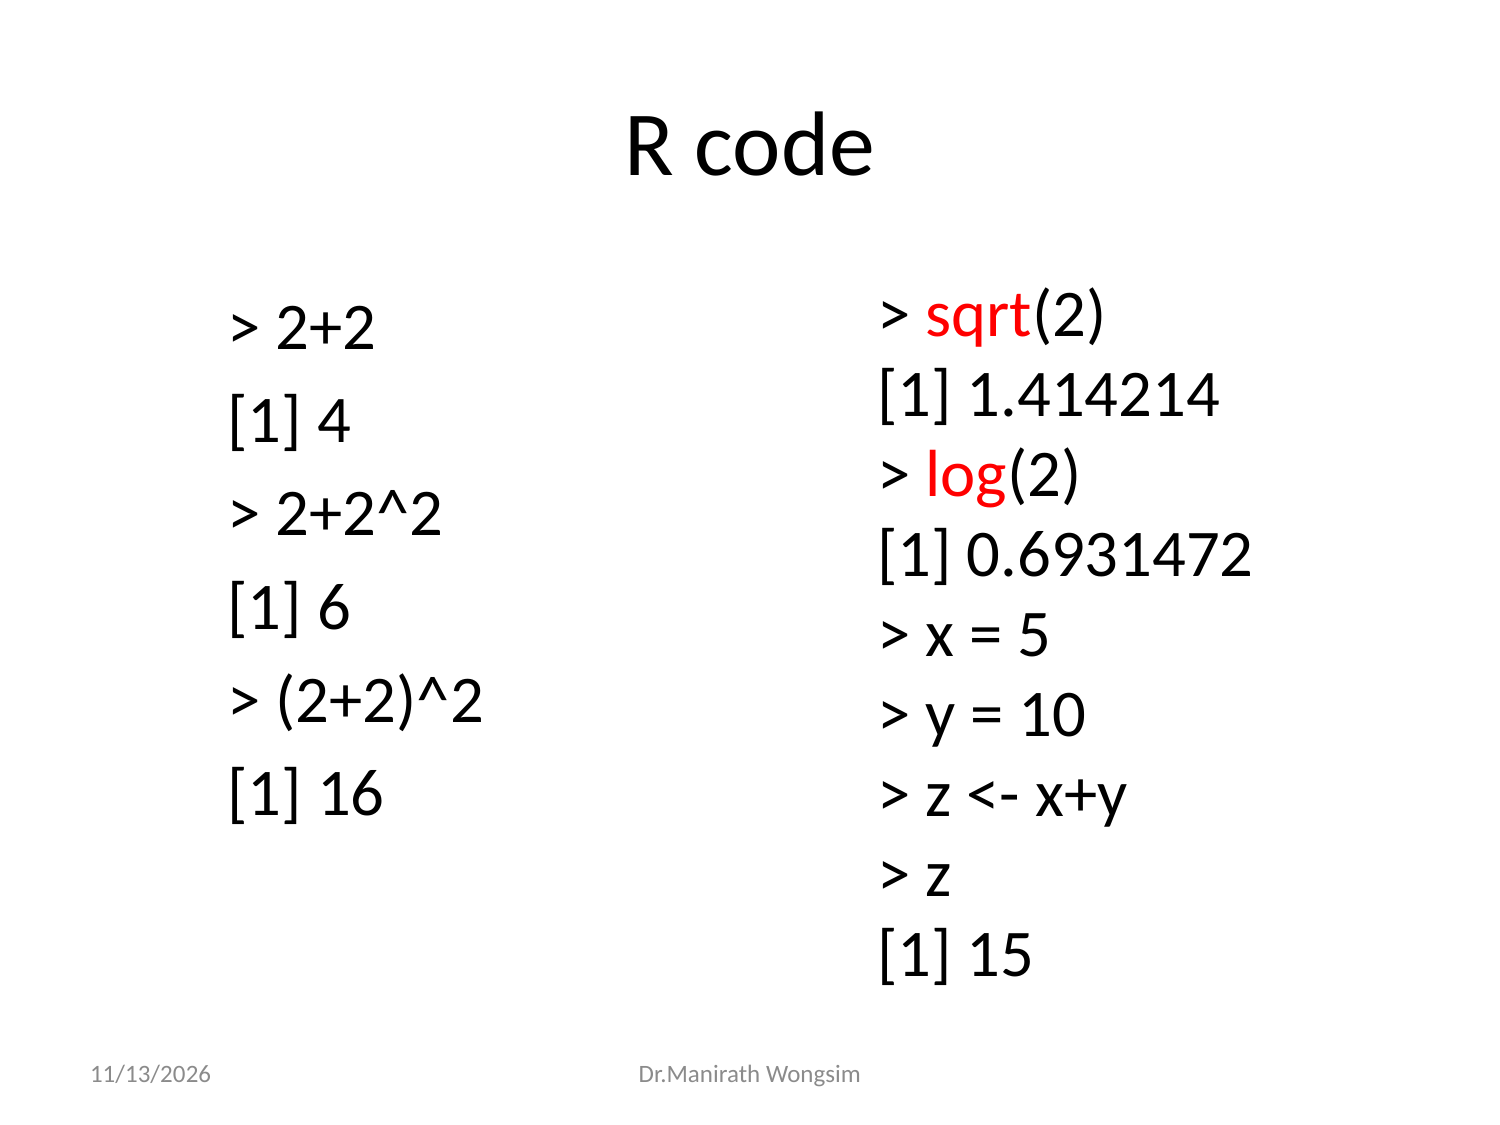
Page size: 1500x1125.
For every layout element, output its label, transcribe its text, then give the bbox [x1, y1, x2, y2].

footer Dr.Manirath Wongsim [512, 1042, 988, 1103]
list > 2+2 [1] 4 > 2+2^2 [1] 6 > (2+2)^2 [1] 16 [212, 275, 563, 1018]
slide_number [75, 1042, 425, 1103]
title R code [75, 45, 1425, 233]
text_box > sqrt(2) [1] 1.414214 > log(2) [1] 0.6931472 > x = 5 > y = 10 > z <- x+y > z [1] 15 [862, 262, 1275, 997]
